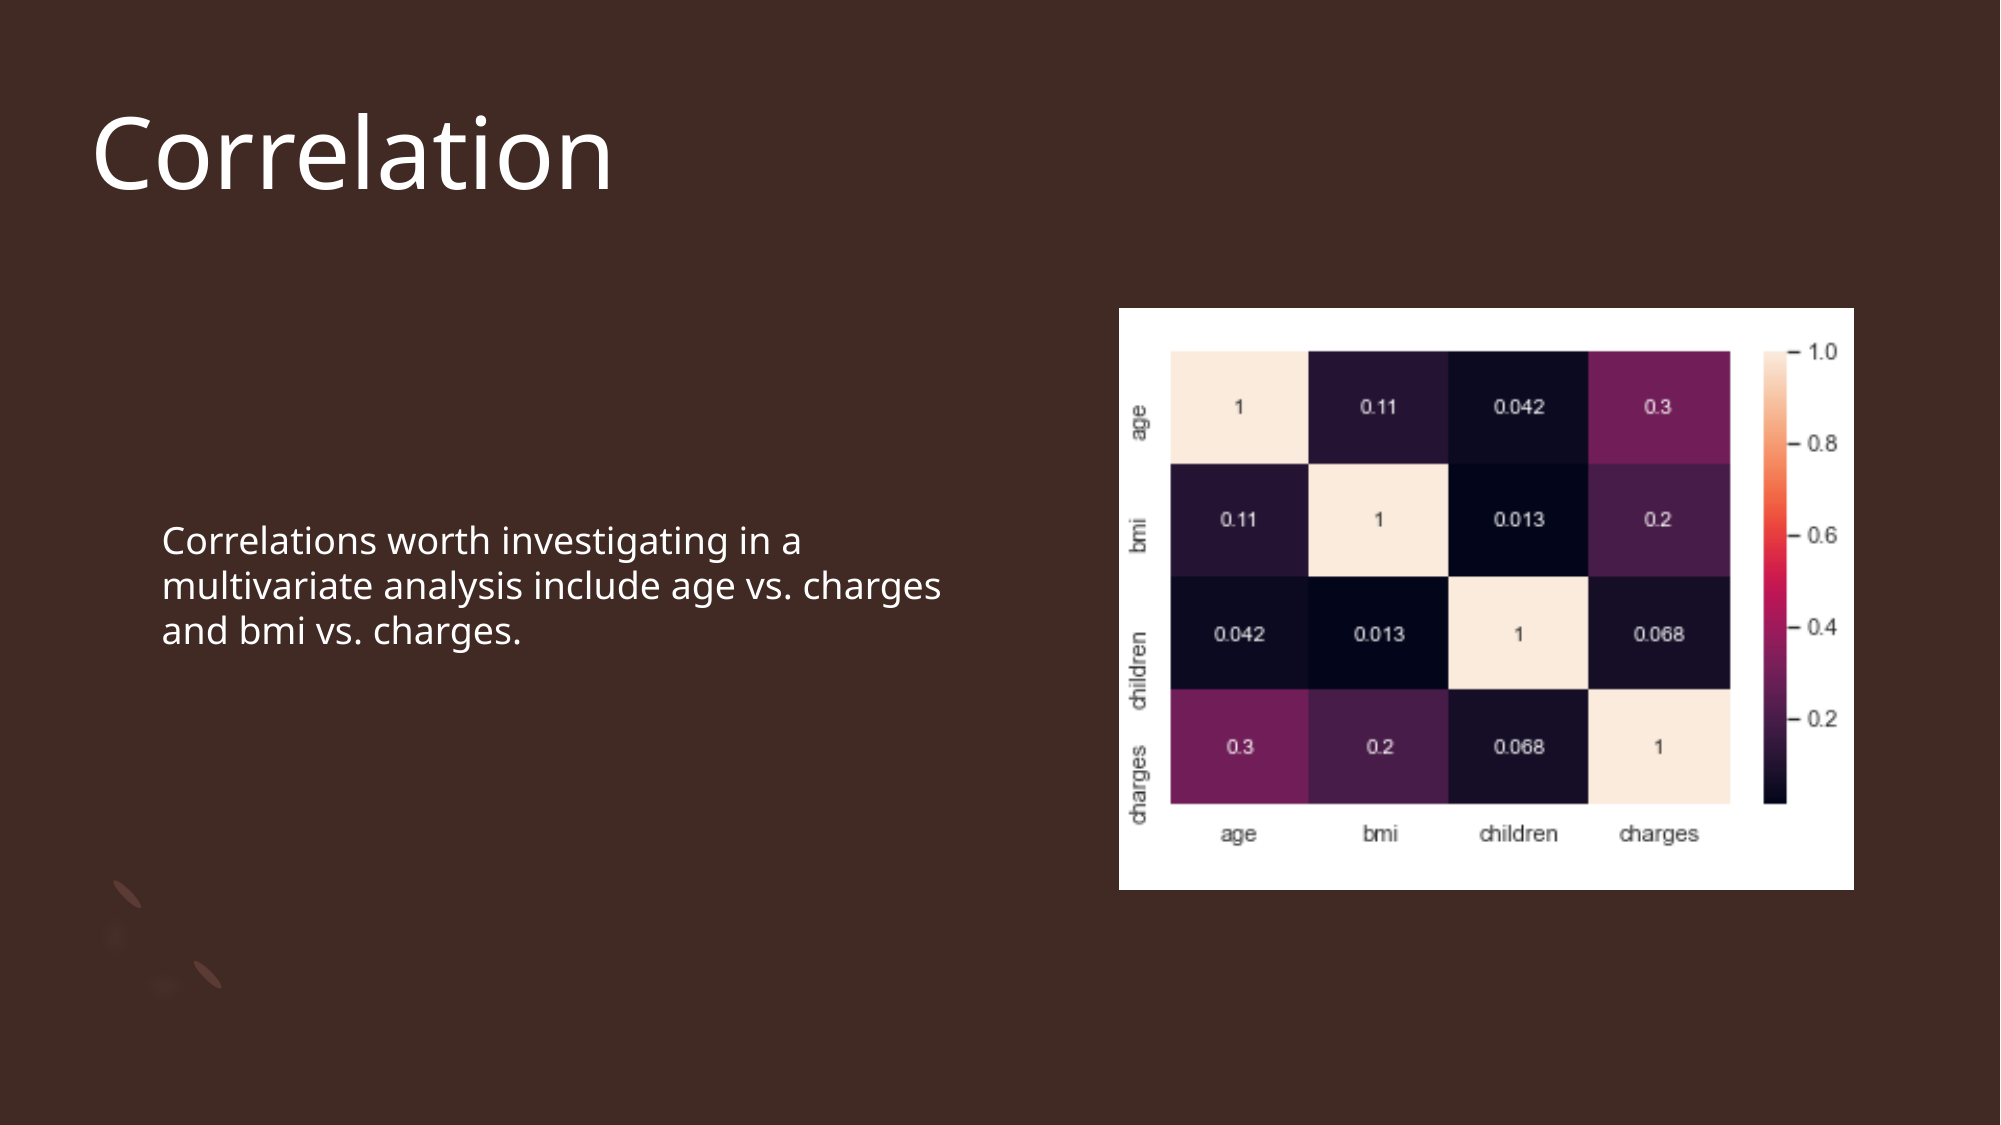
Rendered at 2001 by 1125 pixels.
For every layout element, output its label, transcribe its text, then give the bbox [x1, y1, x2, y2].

text_box Correlations worth investigating in a multivariate analysis include age vs. charges and bmi vs. charges. [146, 509, 1001, 660]
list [1119, 308, 1854, 890]
title Correlation [90, 90, 1910, 309]
